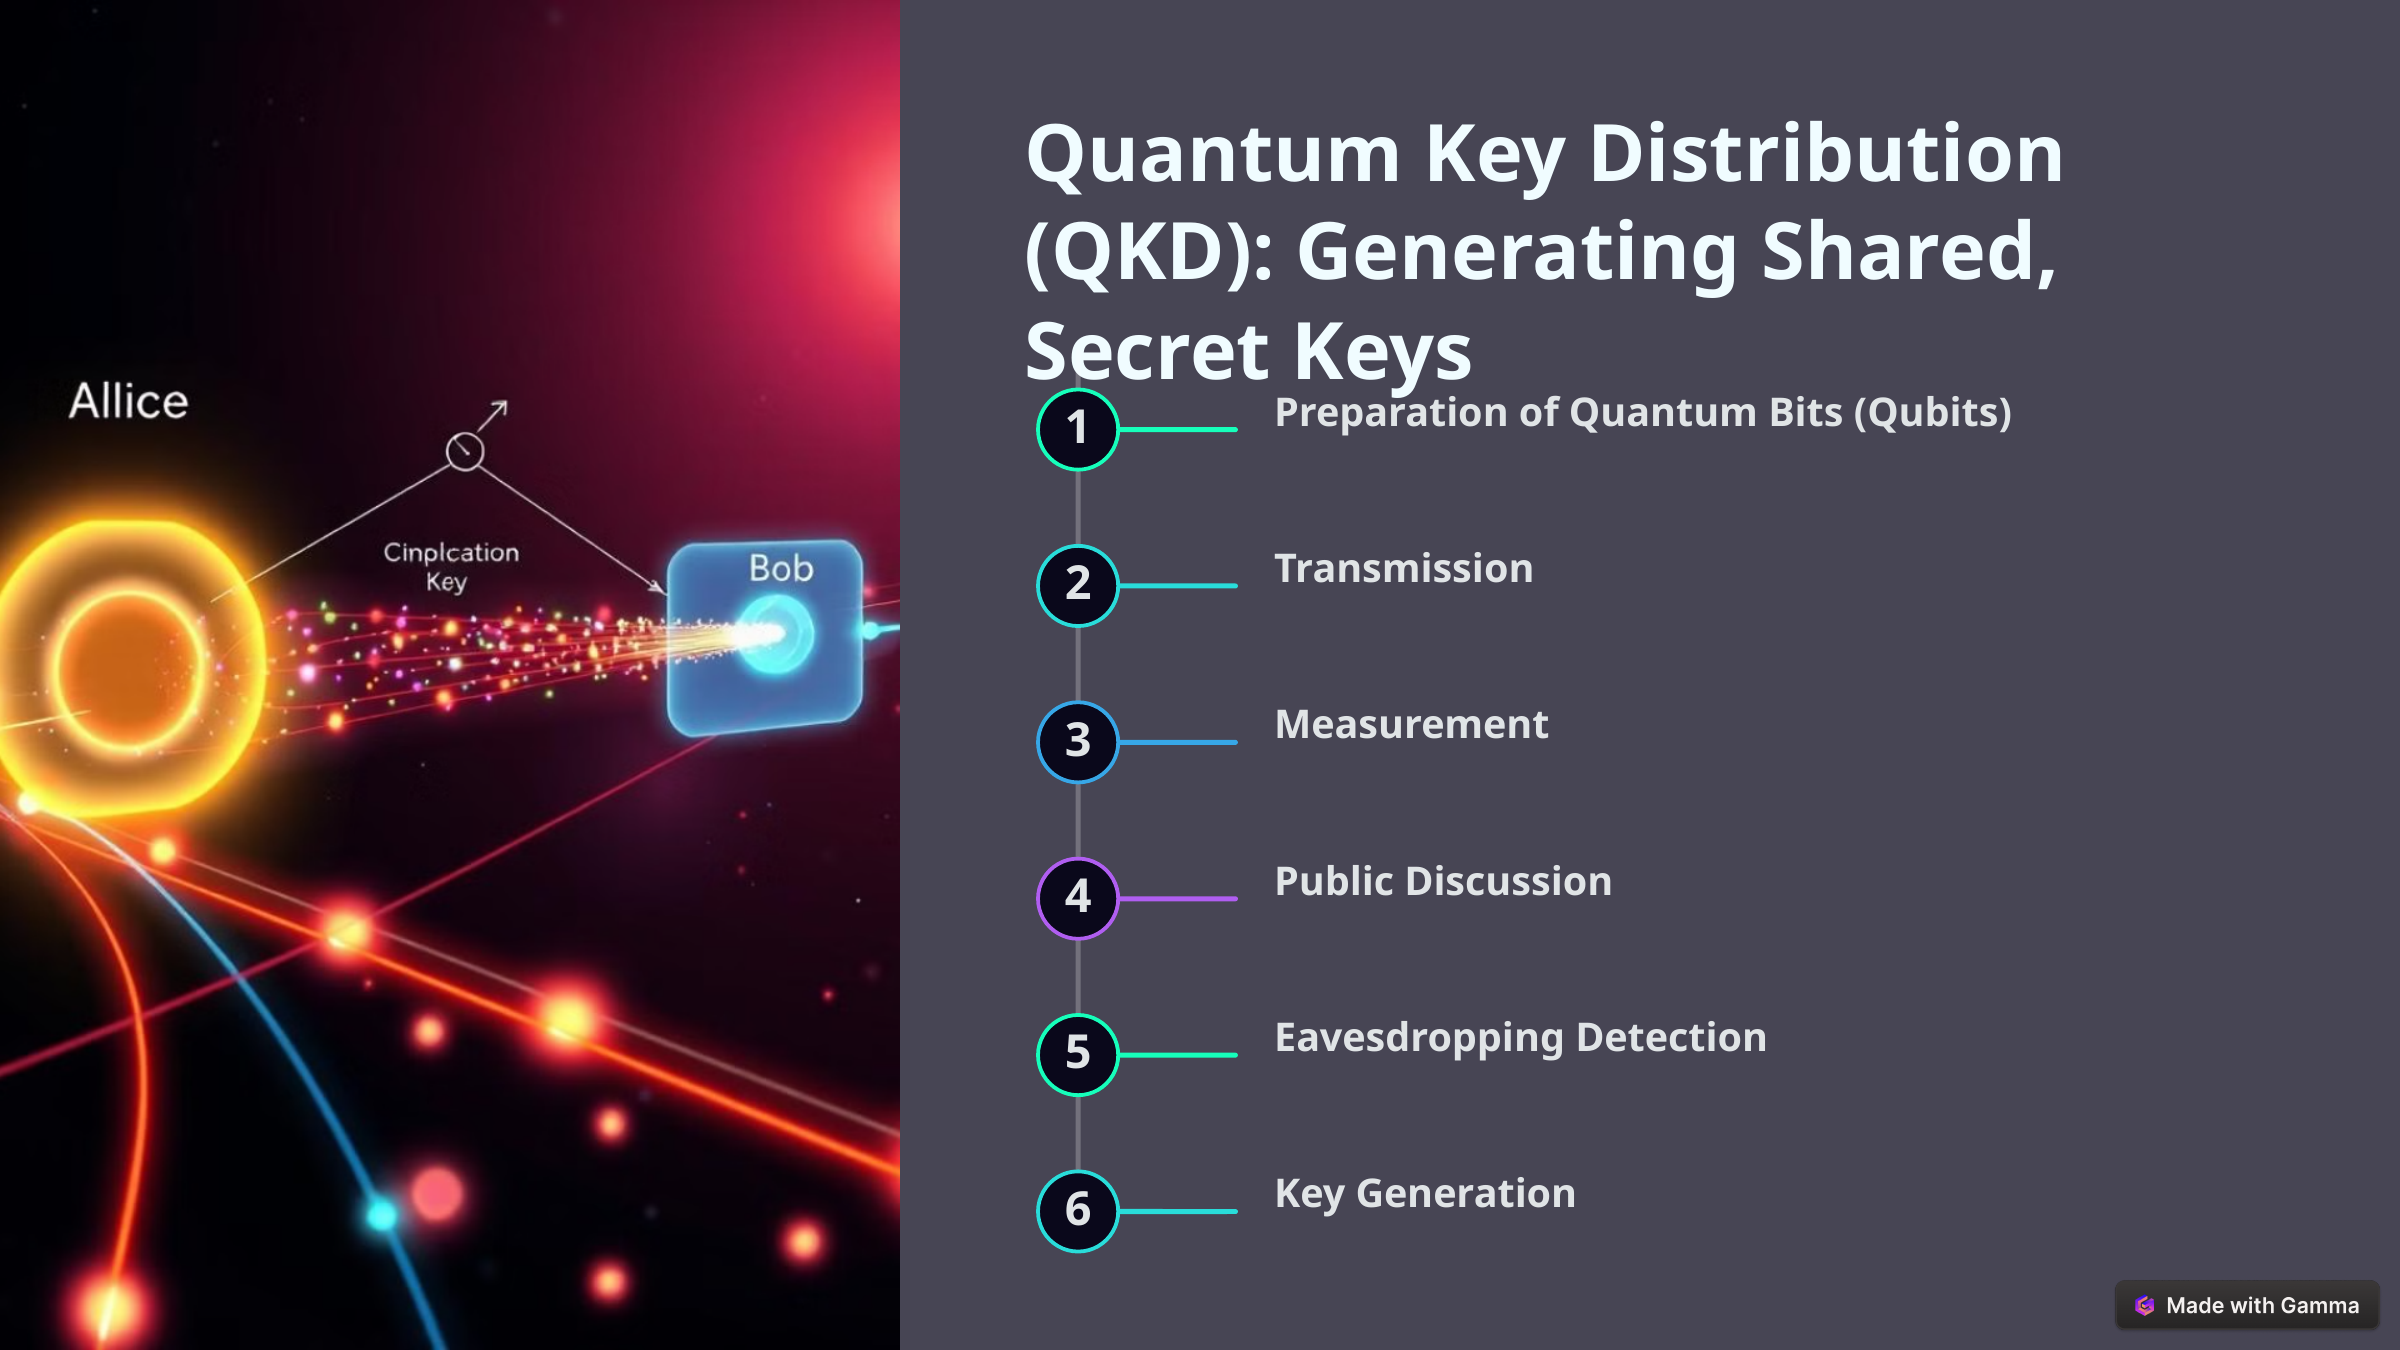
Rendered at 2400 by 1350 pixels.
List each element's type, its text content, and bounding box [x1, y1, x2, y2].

text_box [1075, 939, 1081, 1015]
text_box 6 [1064, 1187, 1092, 1236]
text_box [1038, 702, 1119, 783]
picture [2106, 1271, 2389, 1339]
text_box [1119, 1052, 1238, 1058]
text_box [1119, 427, 1238, 433]
text_box Preparation of Quantum Bits (Qubits) [1274, 384, 1955, 435]
text_box 1 [1067, 405, 1089, 454]
text_box 5 [1064, 1031, 1092, 1079]
text_box [1119, 896, 1238, 902]
text_box 3 [1064, 718, 1093, 767]
picture [0, 0, 900, 1350]
text_box [1038, 545, 1119, 627]
text_box [1075, 783, 1081, 858]
text_box [1038, 858, 1119, 939]
text_box [1038, 389, 1119, 470]
text_box [1119, 583, 1238, 589]
text_box [1038, 1171, 1119, 1252]
text_box [1038, 1014, 1119, 1096]
text_box Measurement [1274, 697, 1671, 748]
text_box [1075, 1096, 1081, 1171]
text_box Public Discussion [1274, 854, 1671, 904]
text_box Transmission [1274, 541, 1671, 591]
text_box [1075, 349, 1081, 389]
text_box Quantum Key Distribution (QKD): Generating Shared, Secret Keys [1024, 97, 2276, 296]
text_box Eavesdropping Detection [1274, 1010, 1745, 1060]
text_box 2 [1065, 562, 1092, 610]
text_box Key Generation [1274, 1166, 1671, 1217]
text_box [1119, 1208, 1238, 1215]
text_box [1075, 470, 1081, 545]
text_box 4 [1064, 875, 1092, 923]
text_box [1119, 739, 1238, 745]
text_box [1075, 626, 1081, 702]
